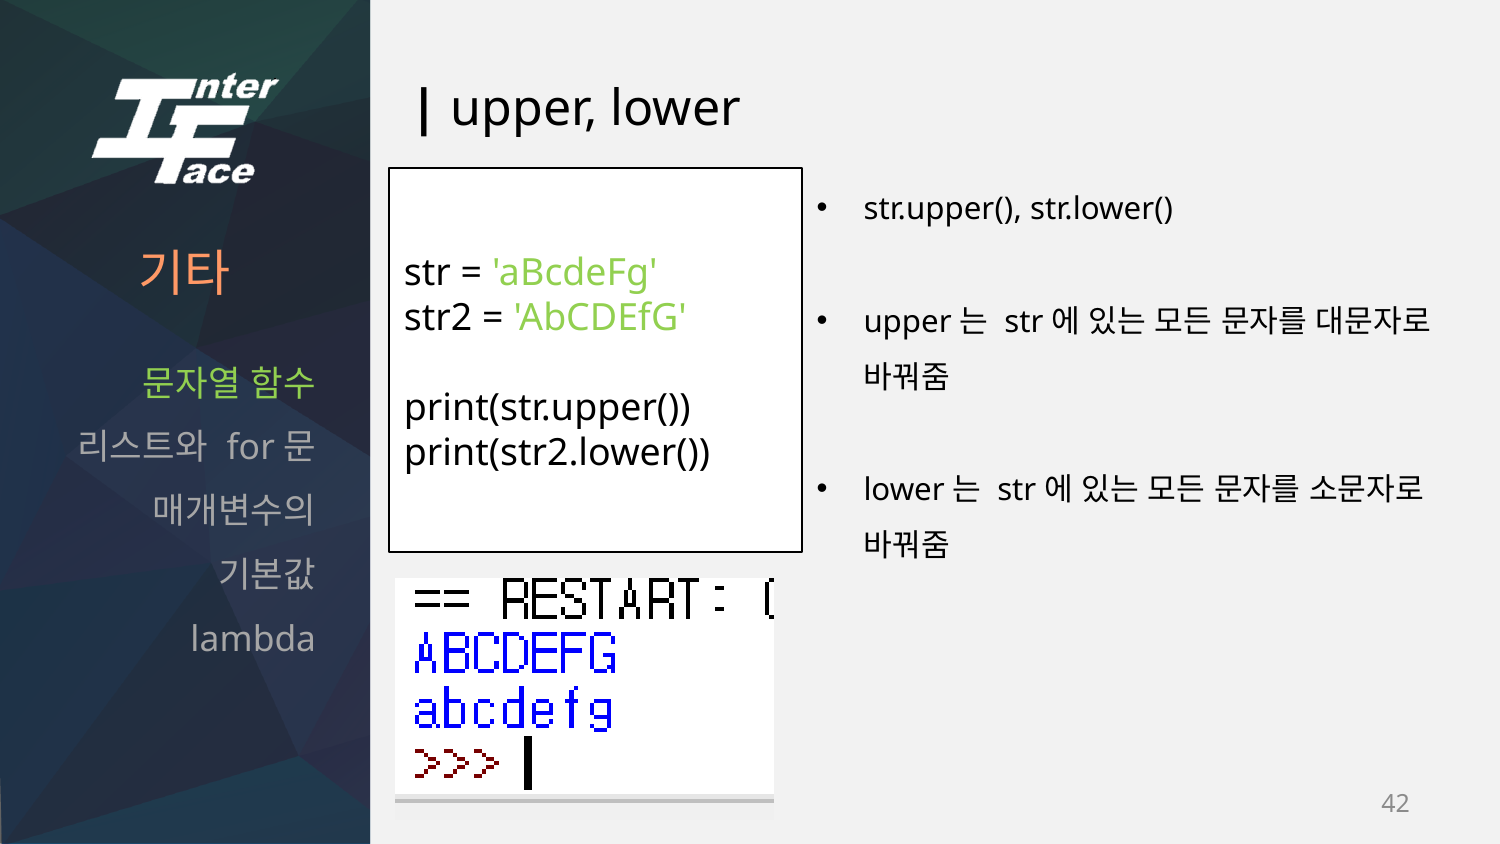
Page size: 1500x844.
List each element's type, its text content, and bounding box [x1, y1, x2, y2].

slide_number 42 [1074, 782, 1425, 827]
text_box | upper, lower [395, 68, 939, 143]
text_box str = 'aBcdeFg' str2 = 'AbCDEfG' print(str.upper()) print(str2.lower()) [387, 166, 801, 554]
picture [0, 0, 371, 844]
picture [395, 578, 774, 820]
text_box str.upper(), str.lower() upper는 str에 있는 모든 문자를 대문자로 바꿔줌 lower는 str에 있는 모든 문자를 소문자로 바꿔줌 [801, 162, 1500, 571]
